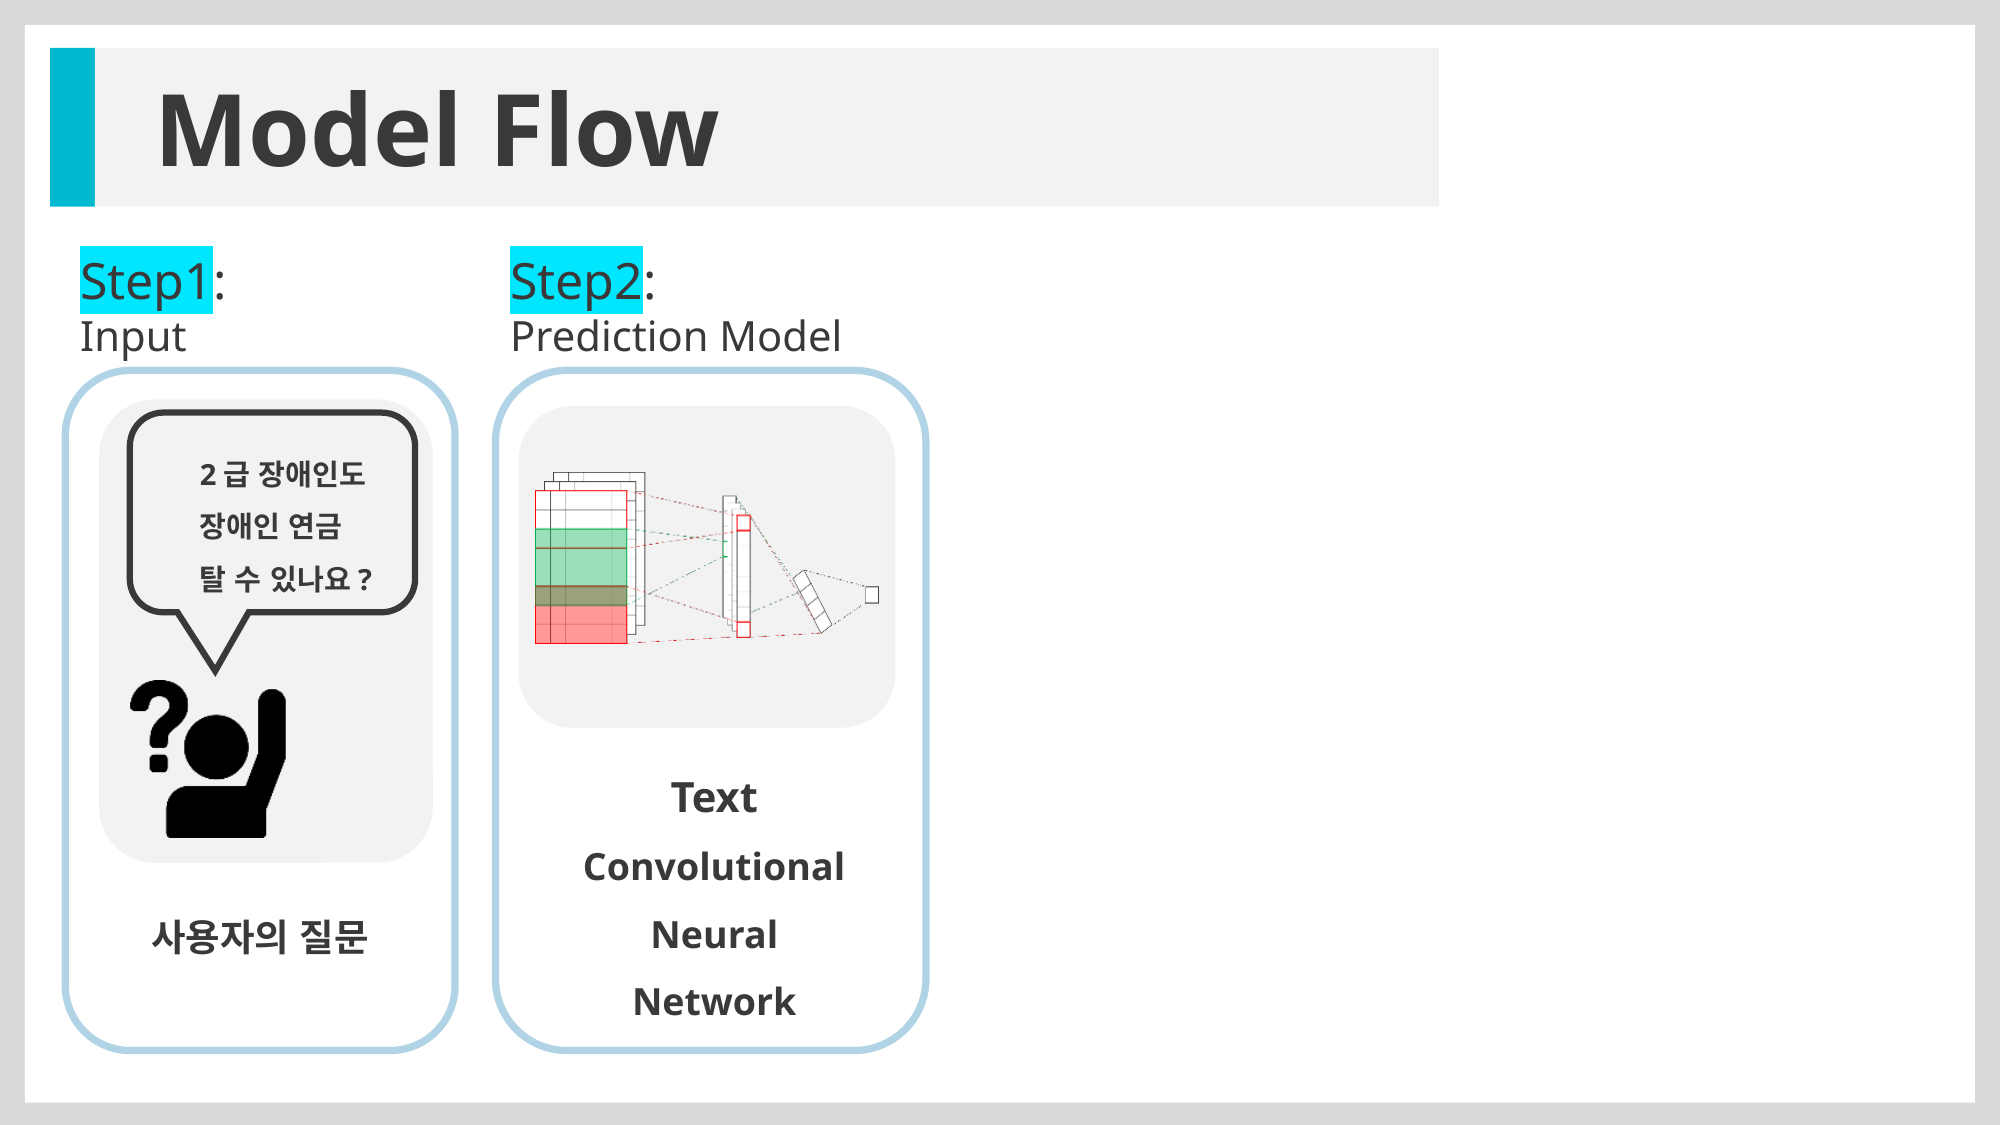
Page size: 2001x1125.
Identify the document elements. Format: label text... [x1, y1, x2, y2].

text_box 사용자의 질문 [93, 907, 427, 967]
text_box [94, 47, 1440, 208]
text_box Model Flow [139, 59, 998, 194]
picture [129, 680, 287, 838]
text_box [128, 411, 417, 673]
text_box Step2: Prediction Model [495, 242, 887, 367]
text_box [494, 369, 928, 1052]
text_box Step1: Input [65, 242, 422, 367]
text_box [64, 369, 457, 1052]
text_box [49, 47, 94, 208]
text_box 2급 장애인도 장애인 연금 탈 수 있나요? [407, 431, 458, 604]
picture [535, 472, 879, 645]
text_box [98, 398, 434, 864]
